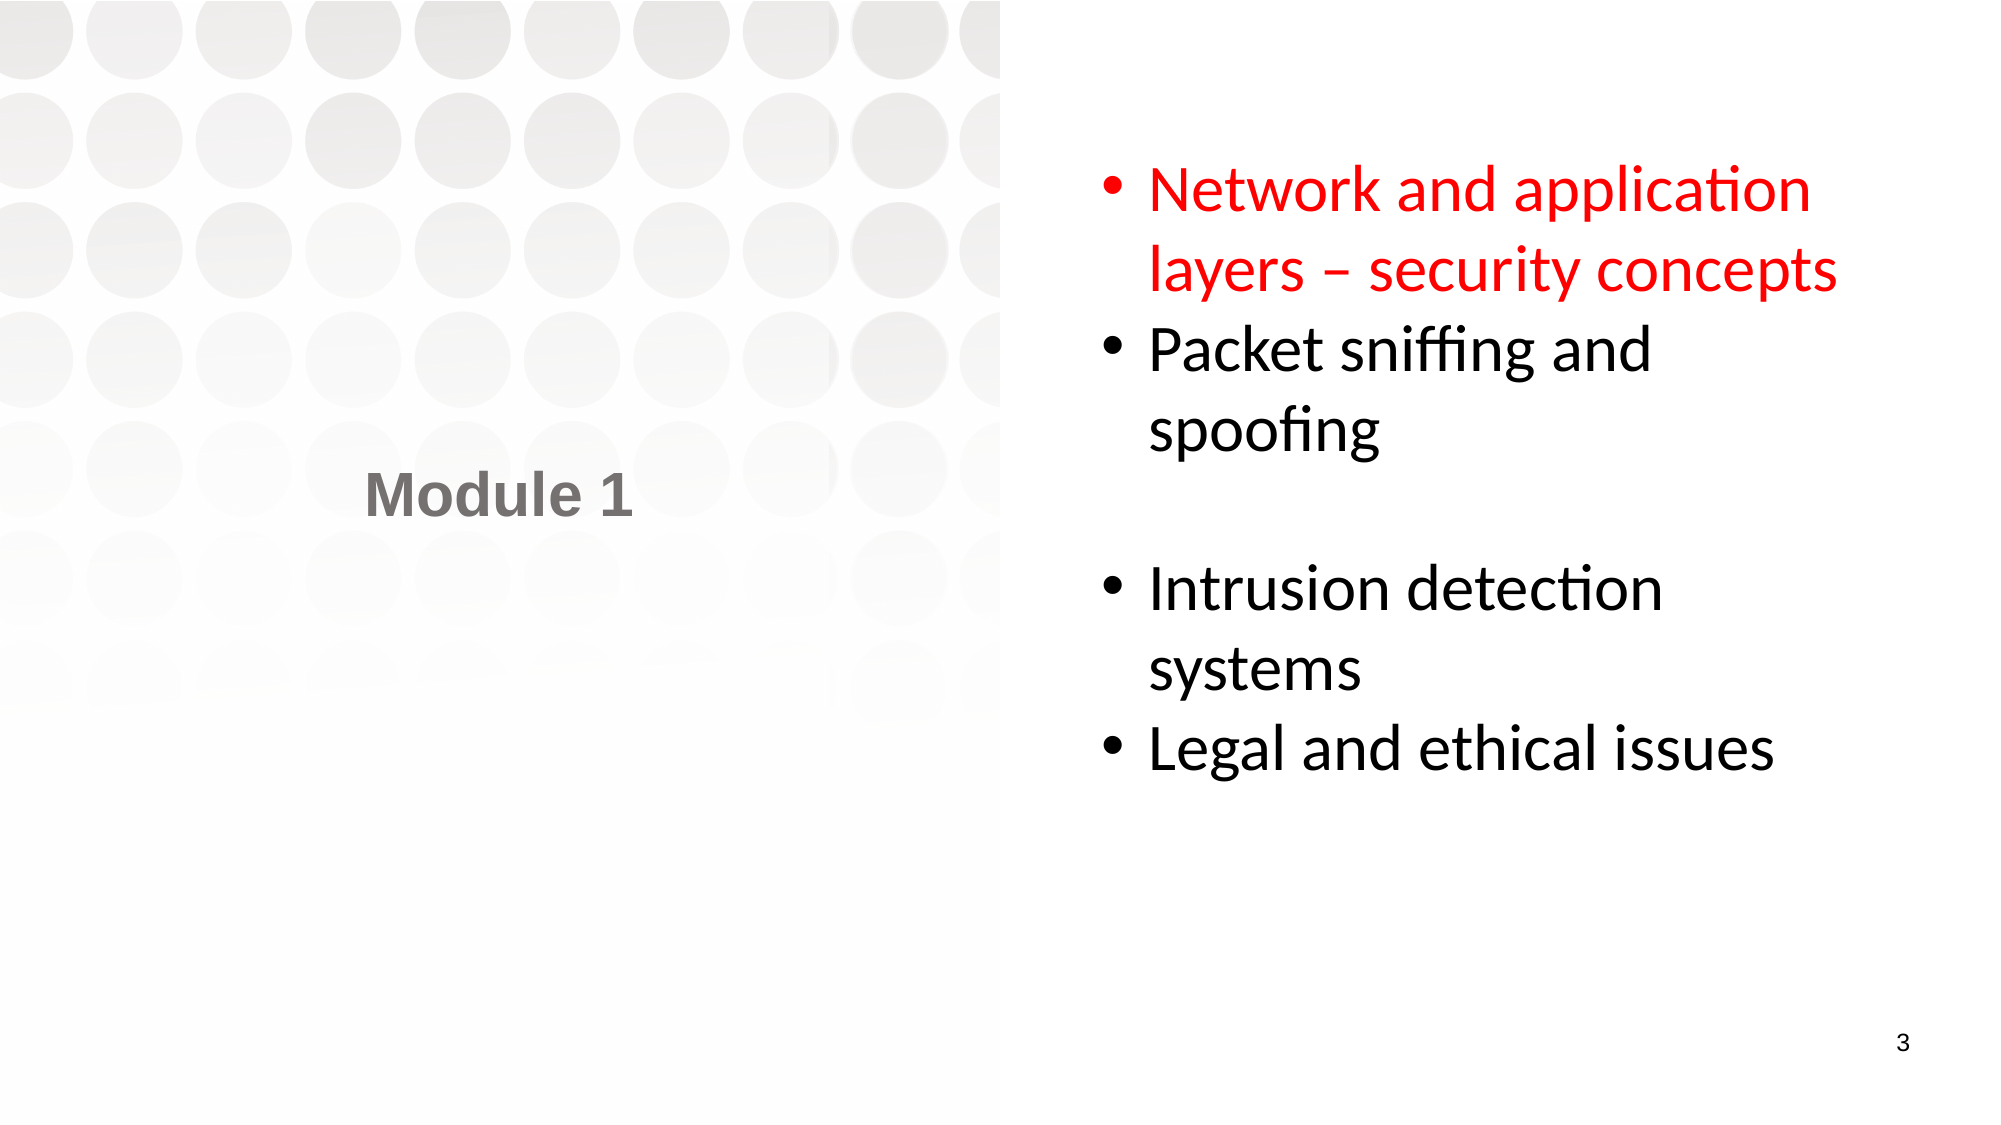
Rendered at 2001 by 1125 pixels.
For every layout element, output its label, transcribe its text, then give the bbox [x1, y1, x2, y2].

text_box Network and application layers – security concepts Packet sniffing and spoofing Intrusion detection systems Legal and ethical issues [1086, 137, 1883, 792]
picture [0, 1, 1000, 1125]
slide_number 3 [1484, 1018, 1925, 1064]
list Module 1 [114, 454, 886, 758]
